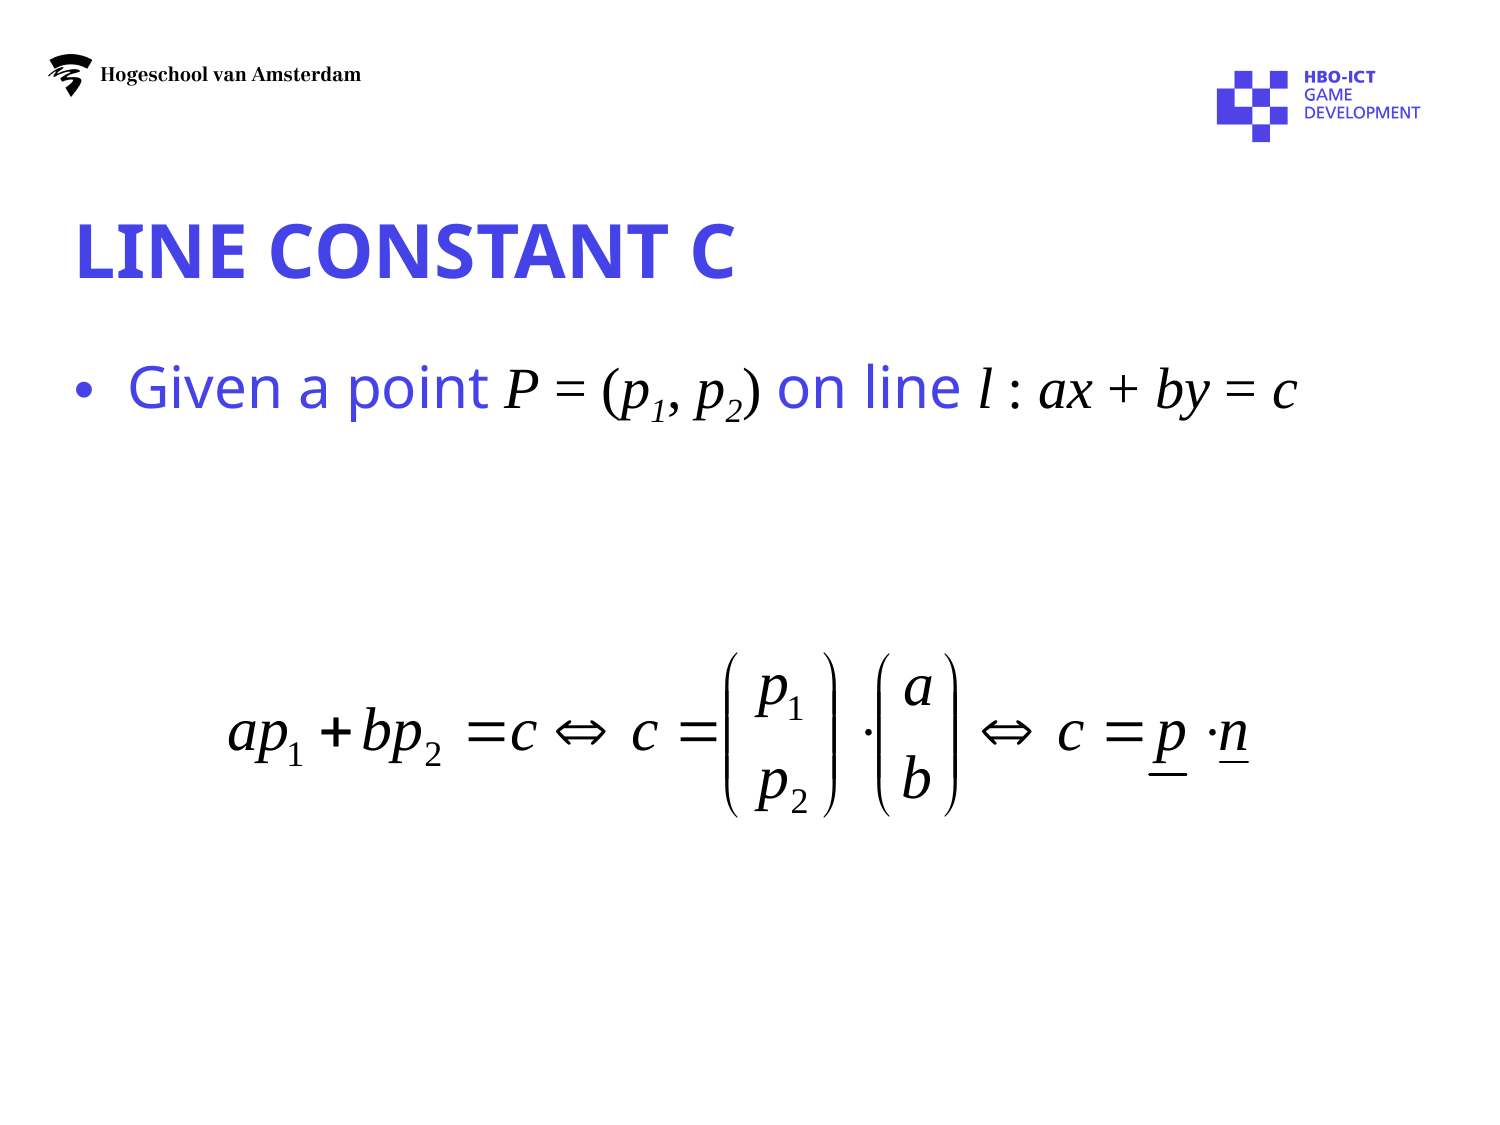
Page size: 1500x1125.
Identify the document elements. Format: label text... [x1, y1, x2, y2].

picture [48, 54, 361, 97]
list Given a point P = (p1, p2) on line l : ax + by = c [58, 342, 1410, 1006]
title line constant c [59, 154, 1409, 342]
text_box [201, 637, 1263, 834]
picture [1181, 35, 1447, 166]
